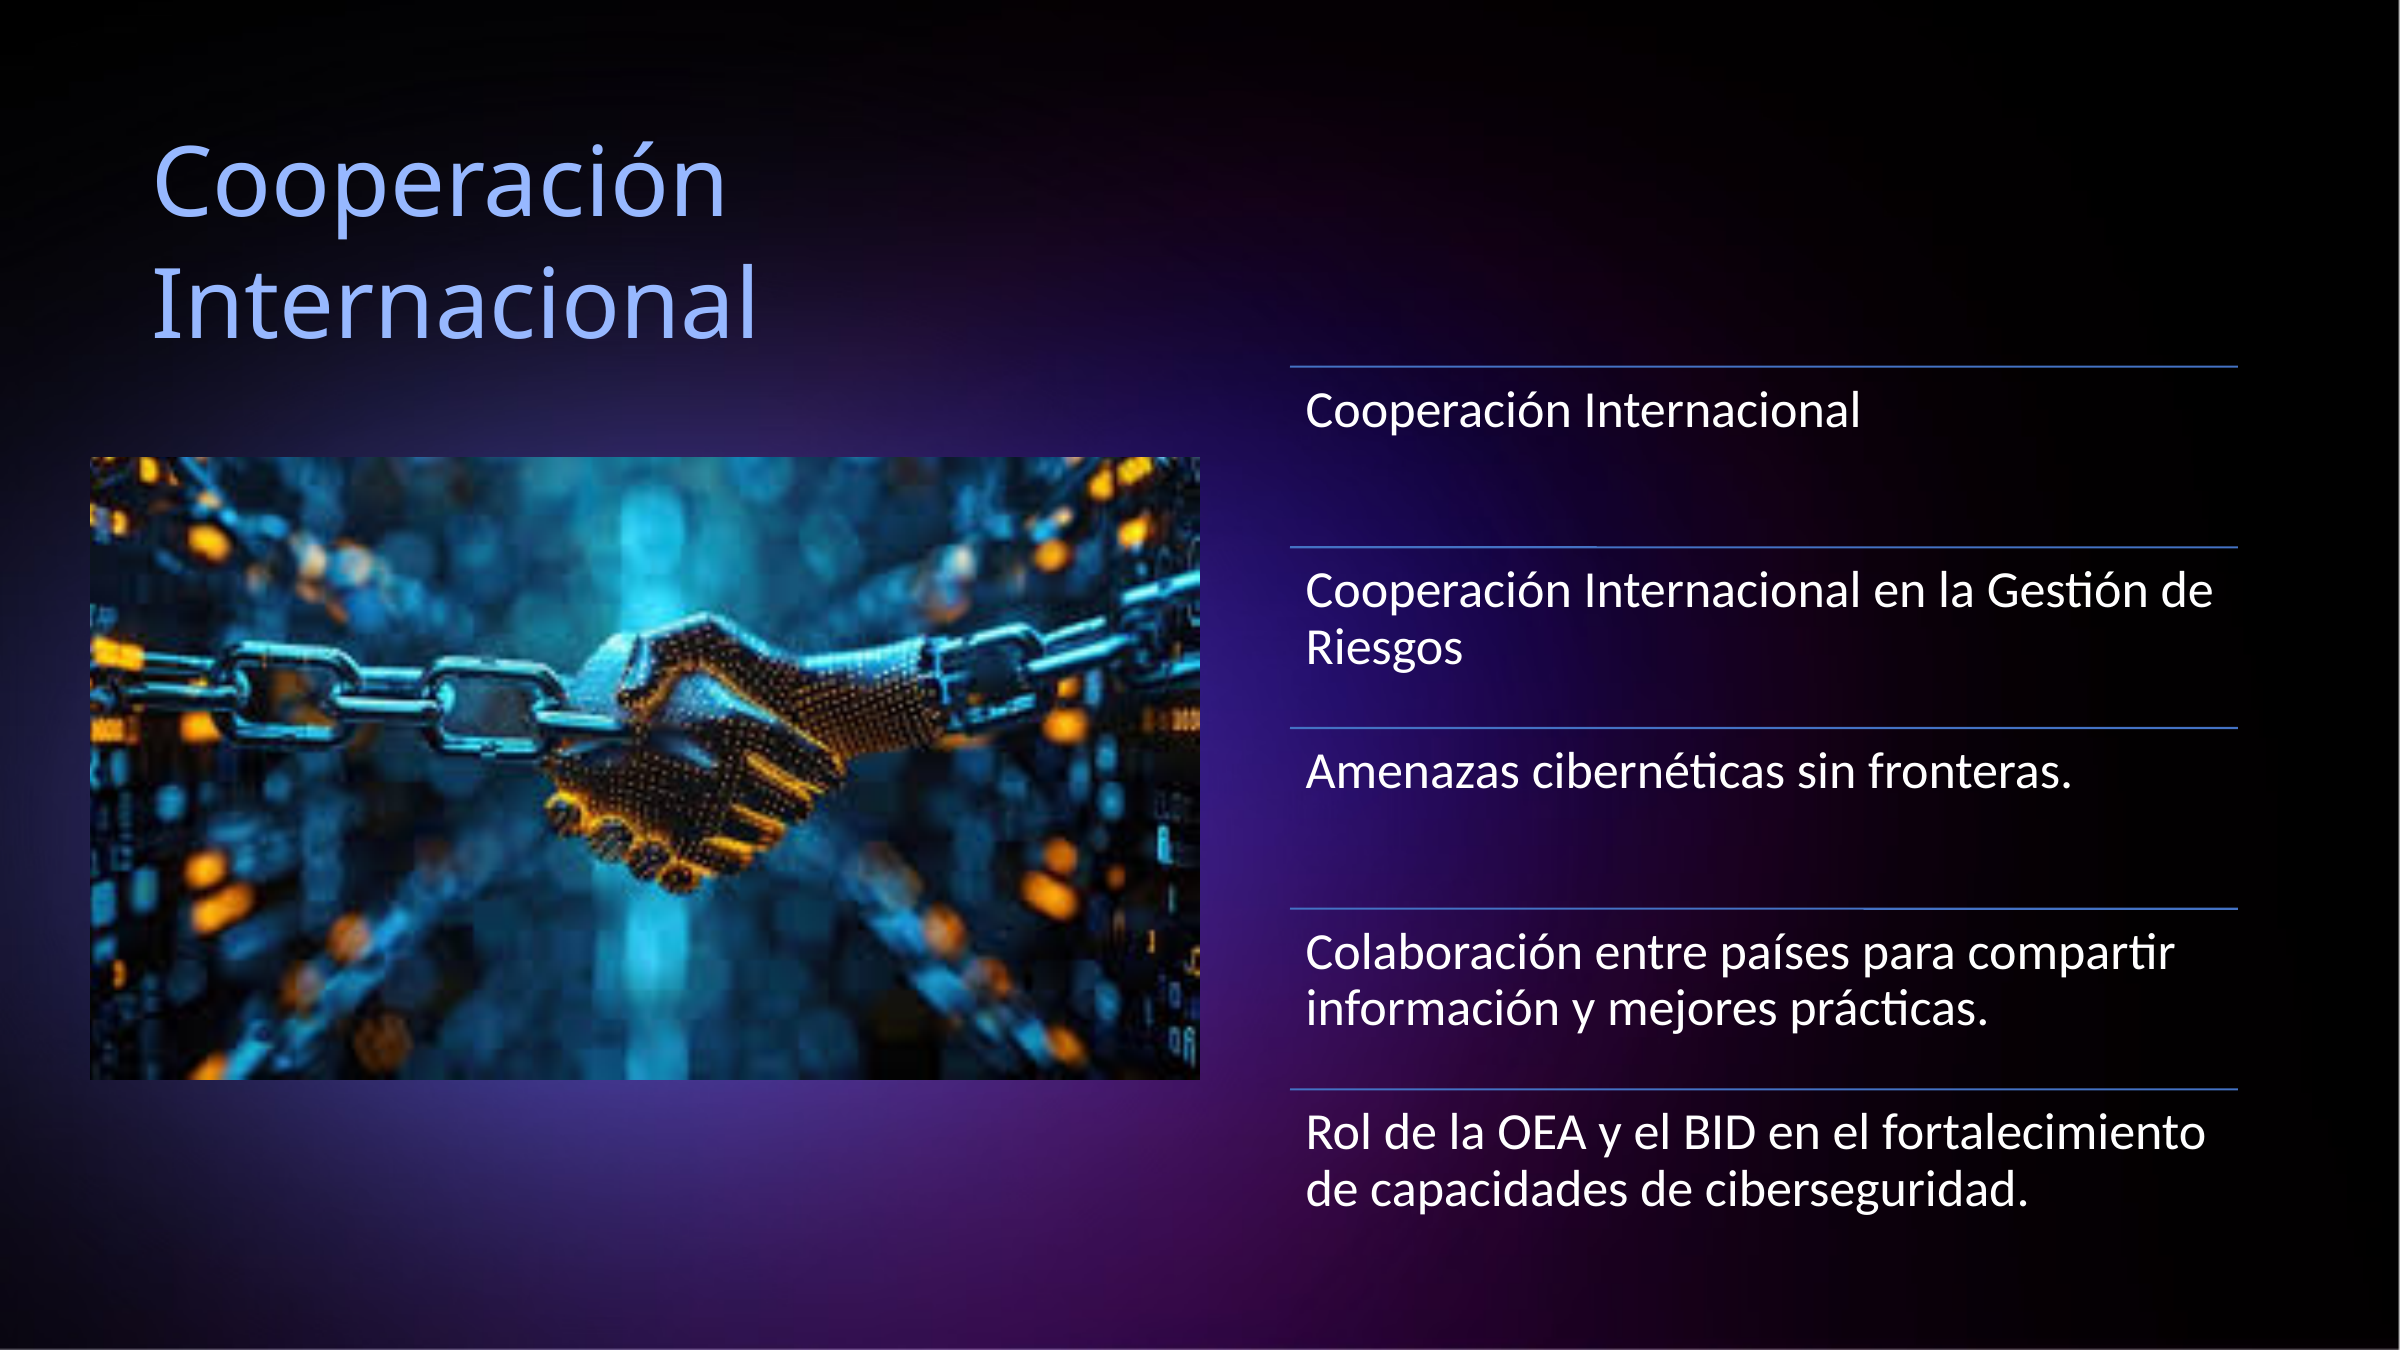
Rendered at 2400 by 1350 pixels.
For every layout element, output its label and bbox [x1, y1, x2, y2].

text_box [1289, 366, 2238, 1271]
picture [0, 0, 2400, 1350]
